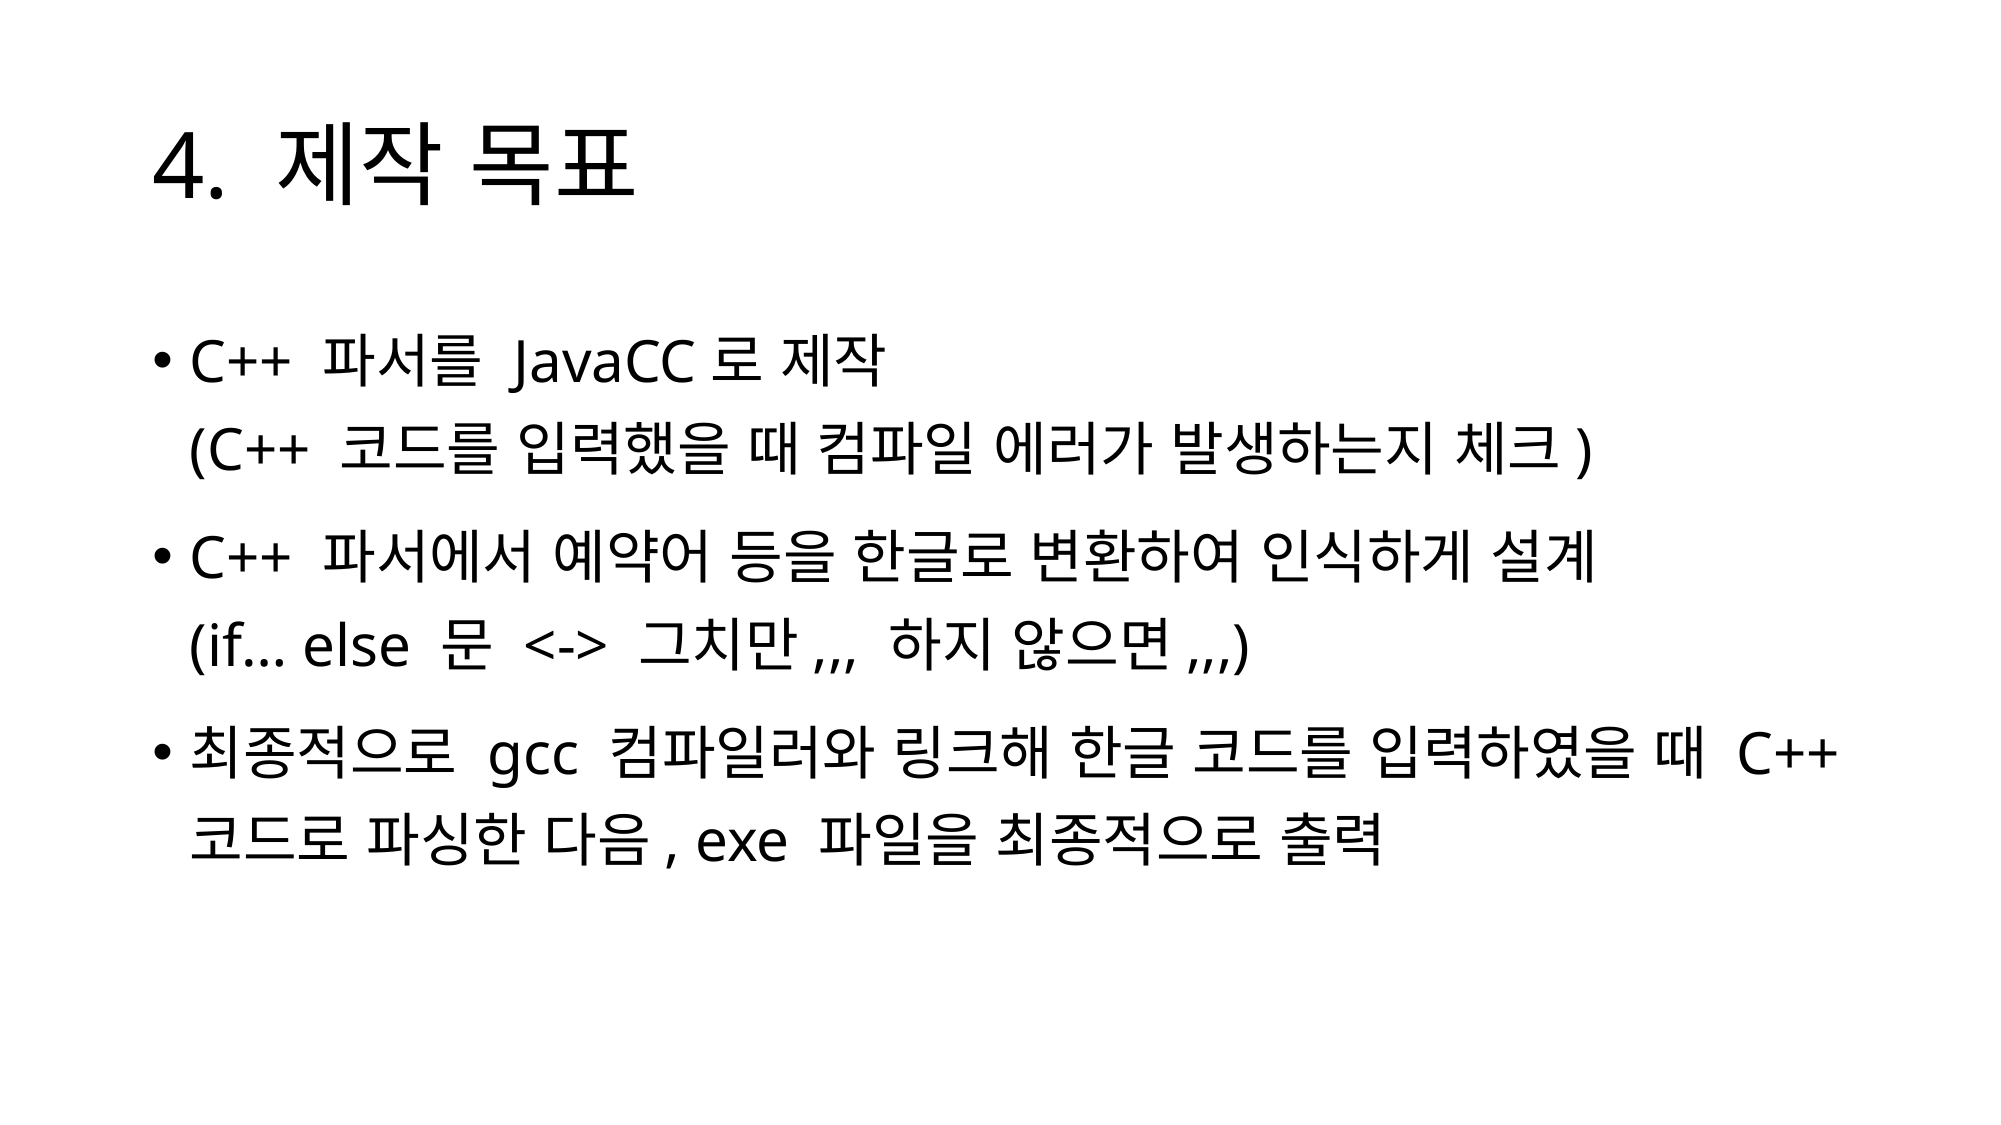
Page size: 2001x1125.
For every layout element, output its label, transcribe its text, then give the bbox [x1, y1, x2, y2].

title 4. 제작 목표 [137, 59, 1863, 278]
list C++ 파서를 JavaCC로 제작 (C++ 코드를 입력했을 때 컴파일 에러가 발생하는지 체크) C++ 파서에서 예약어 등을 한글로 변환하여 인식하게 설계 (if… else 문 <-> 그치만,,, 하지 않으면,,,) 최종적으로 gcc 컴파일러와 링크해 한글 코드를 입력하였을 때 C++ 코드로 파싱한 다음, exe 파일을 최종적으로 출력 [137, 299, 1863, 1014]
